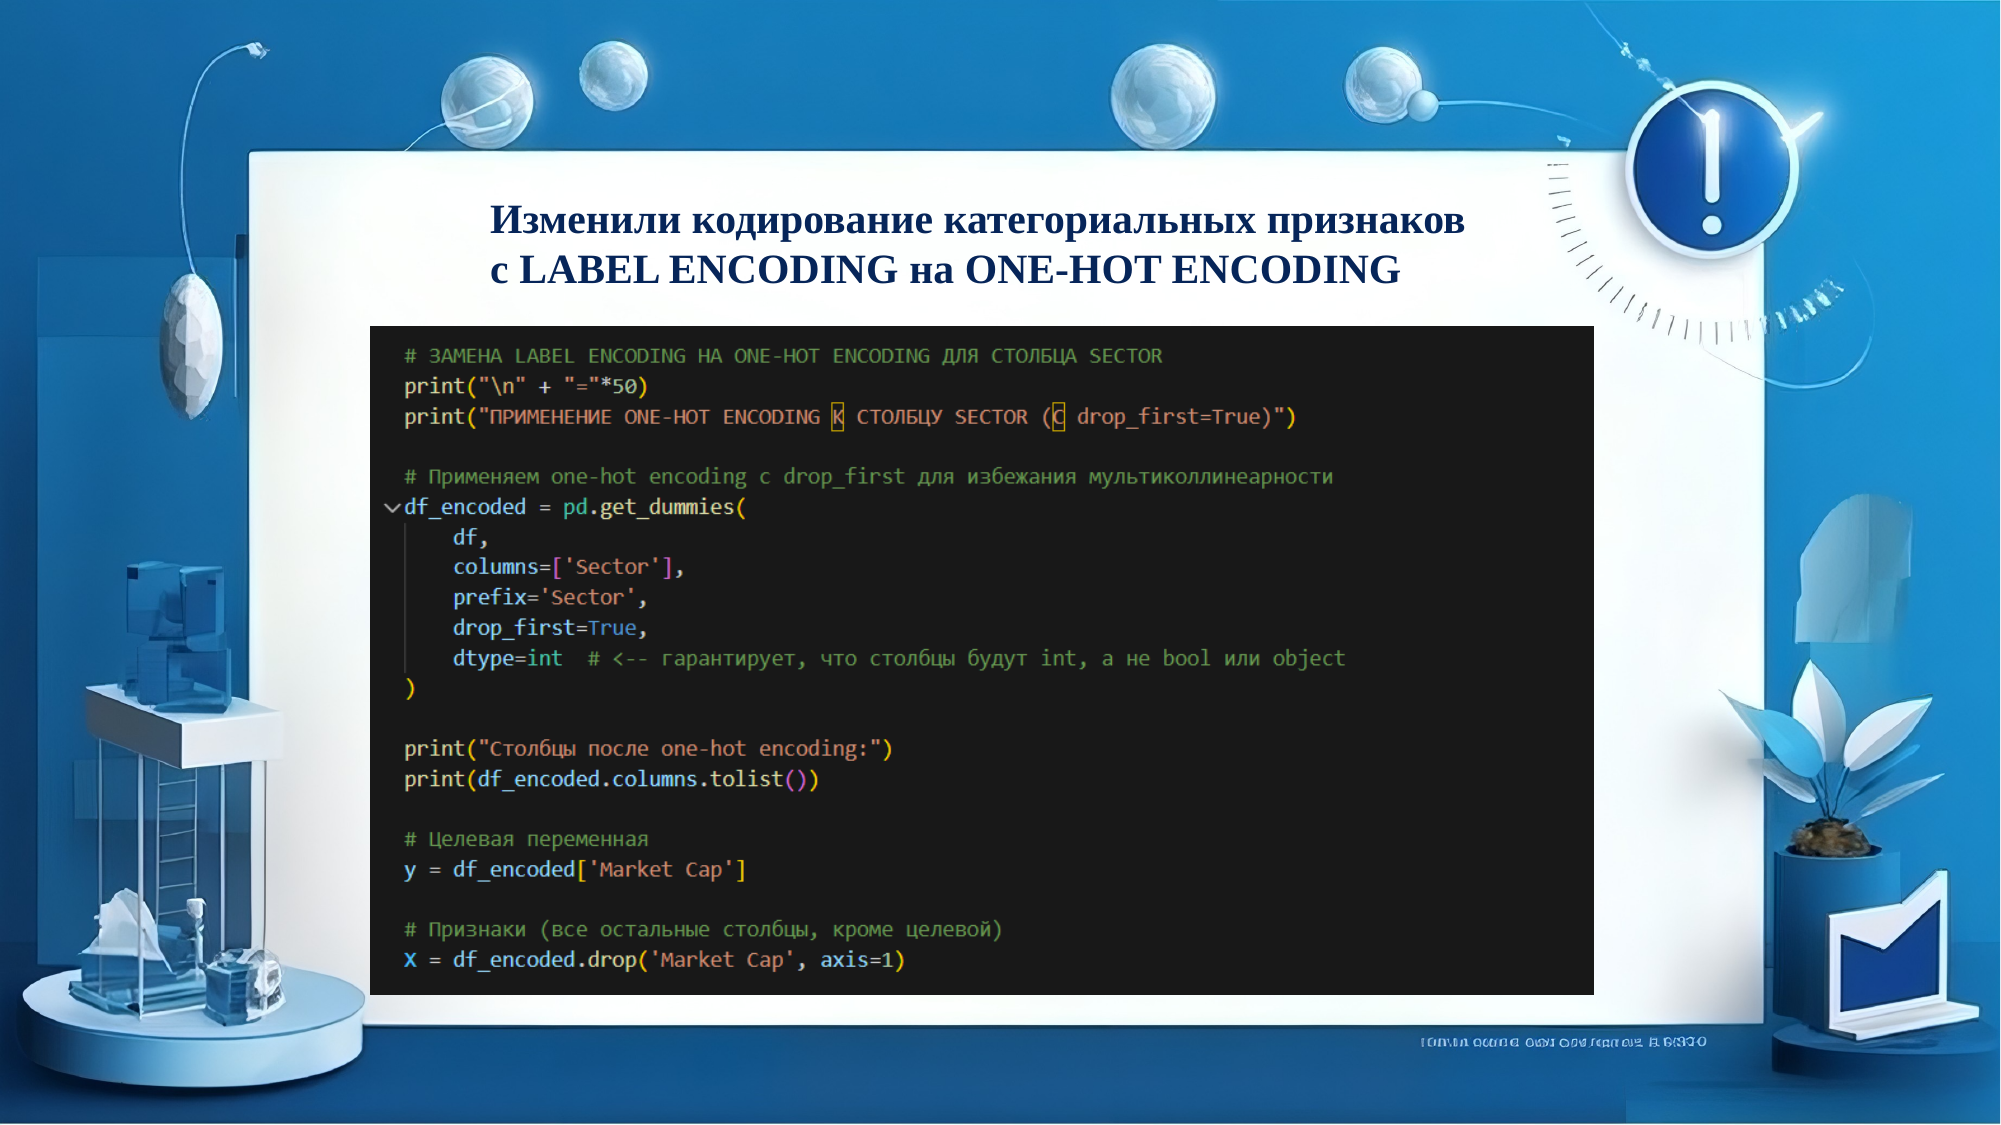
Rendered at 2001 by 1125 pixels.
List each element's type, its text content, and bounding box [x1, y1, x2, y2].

text_box Изменили кодирование категориальных признаков с LABEL ENCODING на ONE-HOT ENCODING [475, 184, 1492, 300]
picture [0, 0, 2001, 1125]
